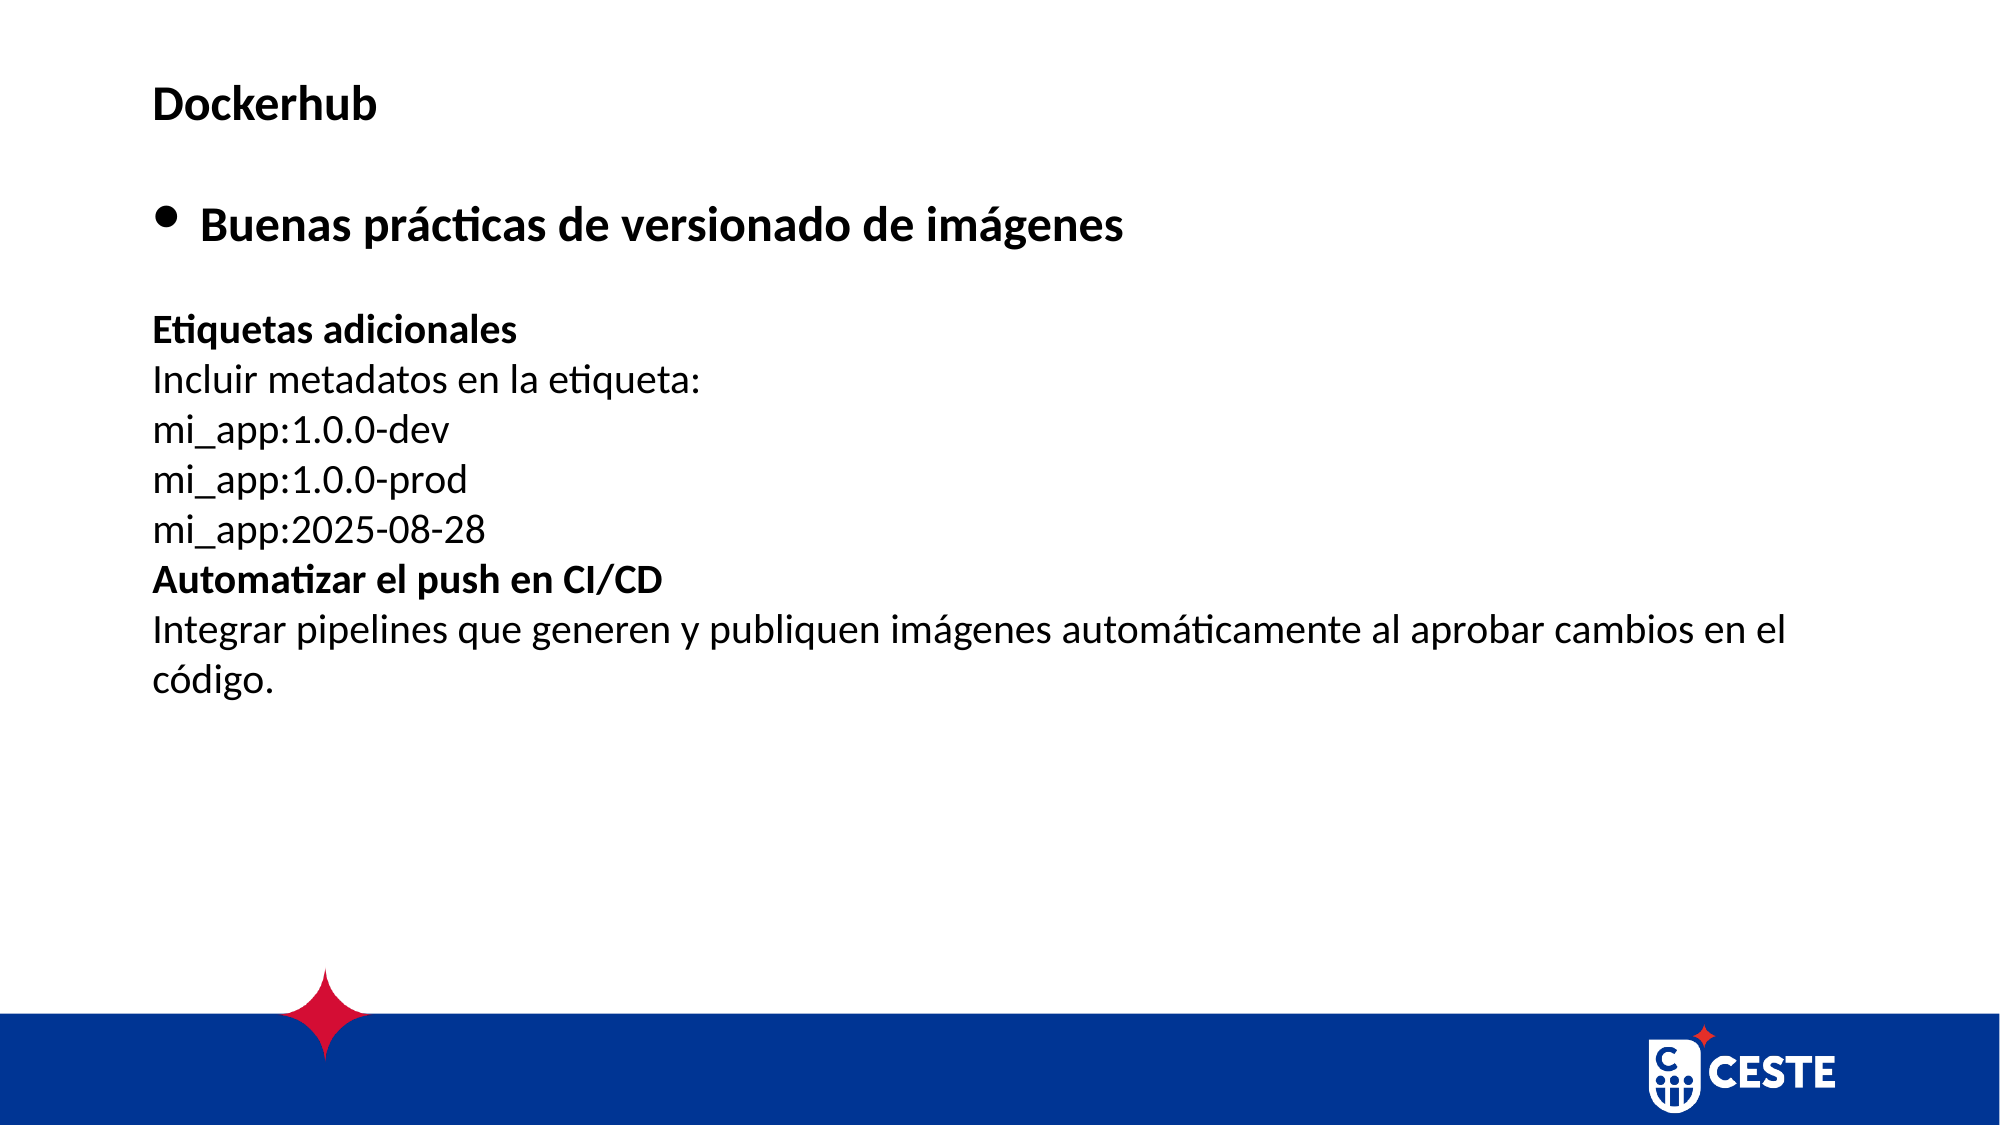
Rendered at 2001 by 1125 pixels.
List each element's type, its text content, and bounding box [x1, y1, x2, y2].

title Dockerhub [137, 59, 1863, 149]
text_box Buenas prácticas de versionado de imágenes Etiquetas adicionales Incluir metadatos en la etiqueta: mi_app:1.0.0-dev mi_app:1.0.0-prod mi_app:2025-08-28 Automatizar el push en CI/CD Integrar pipelines que generen y publiquen imágenes automáticamente al aprobar cambios en el código. [137, 184, 1863, 945]
picture [1629, 1014, 1854, 1122]
picture [275, 965, 375, 1064]
